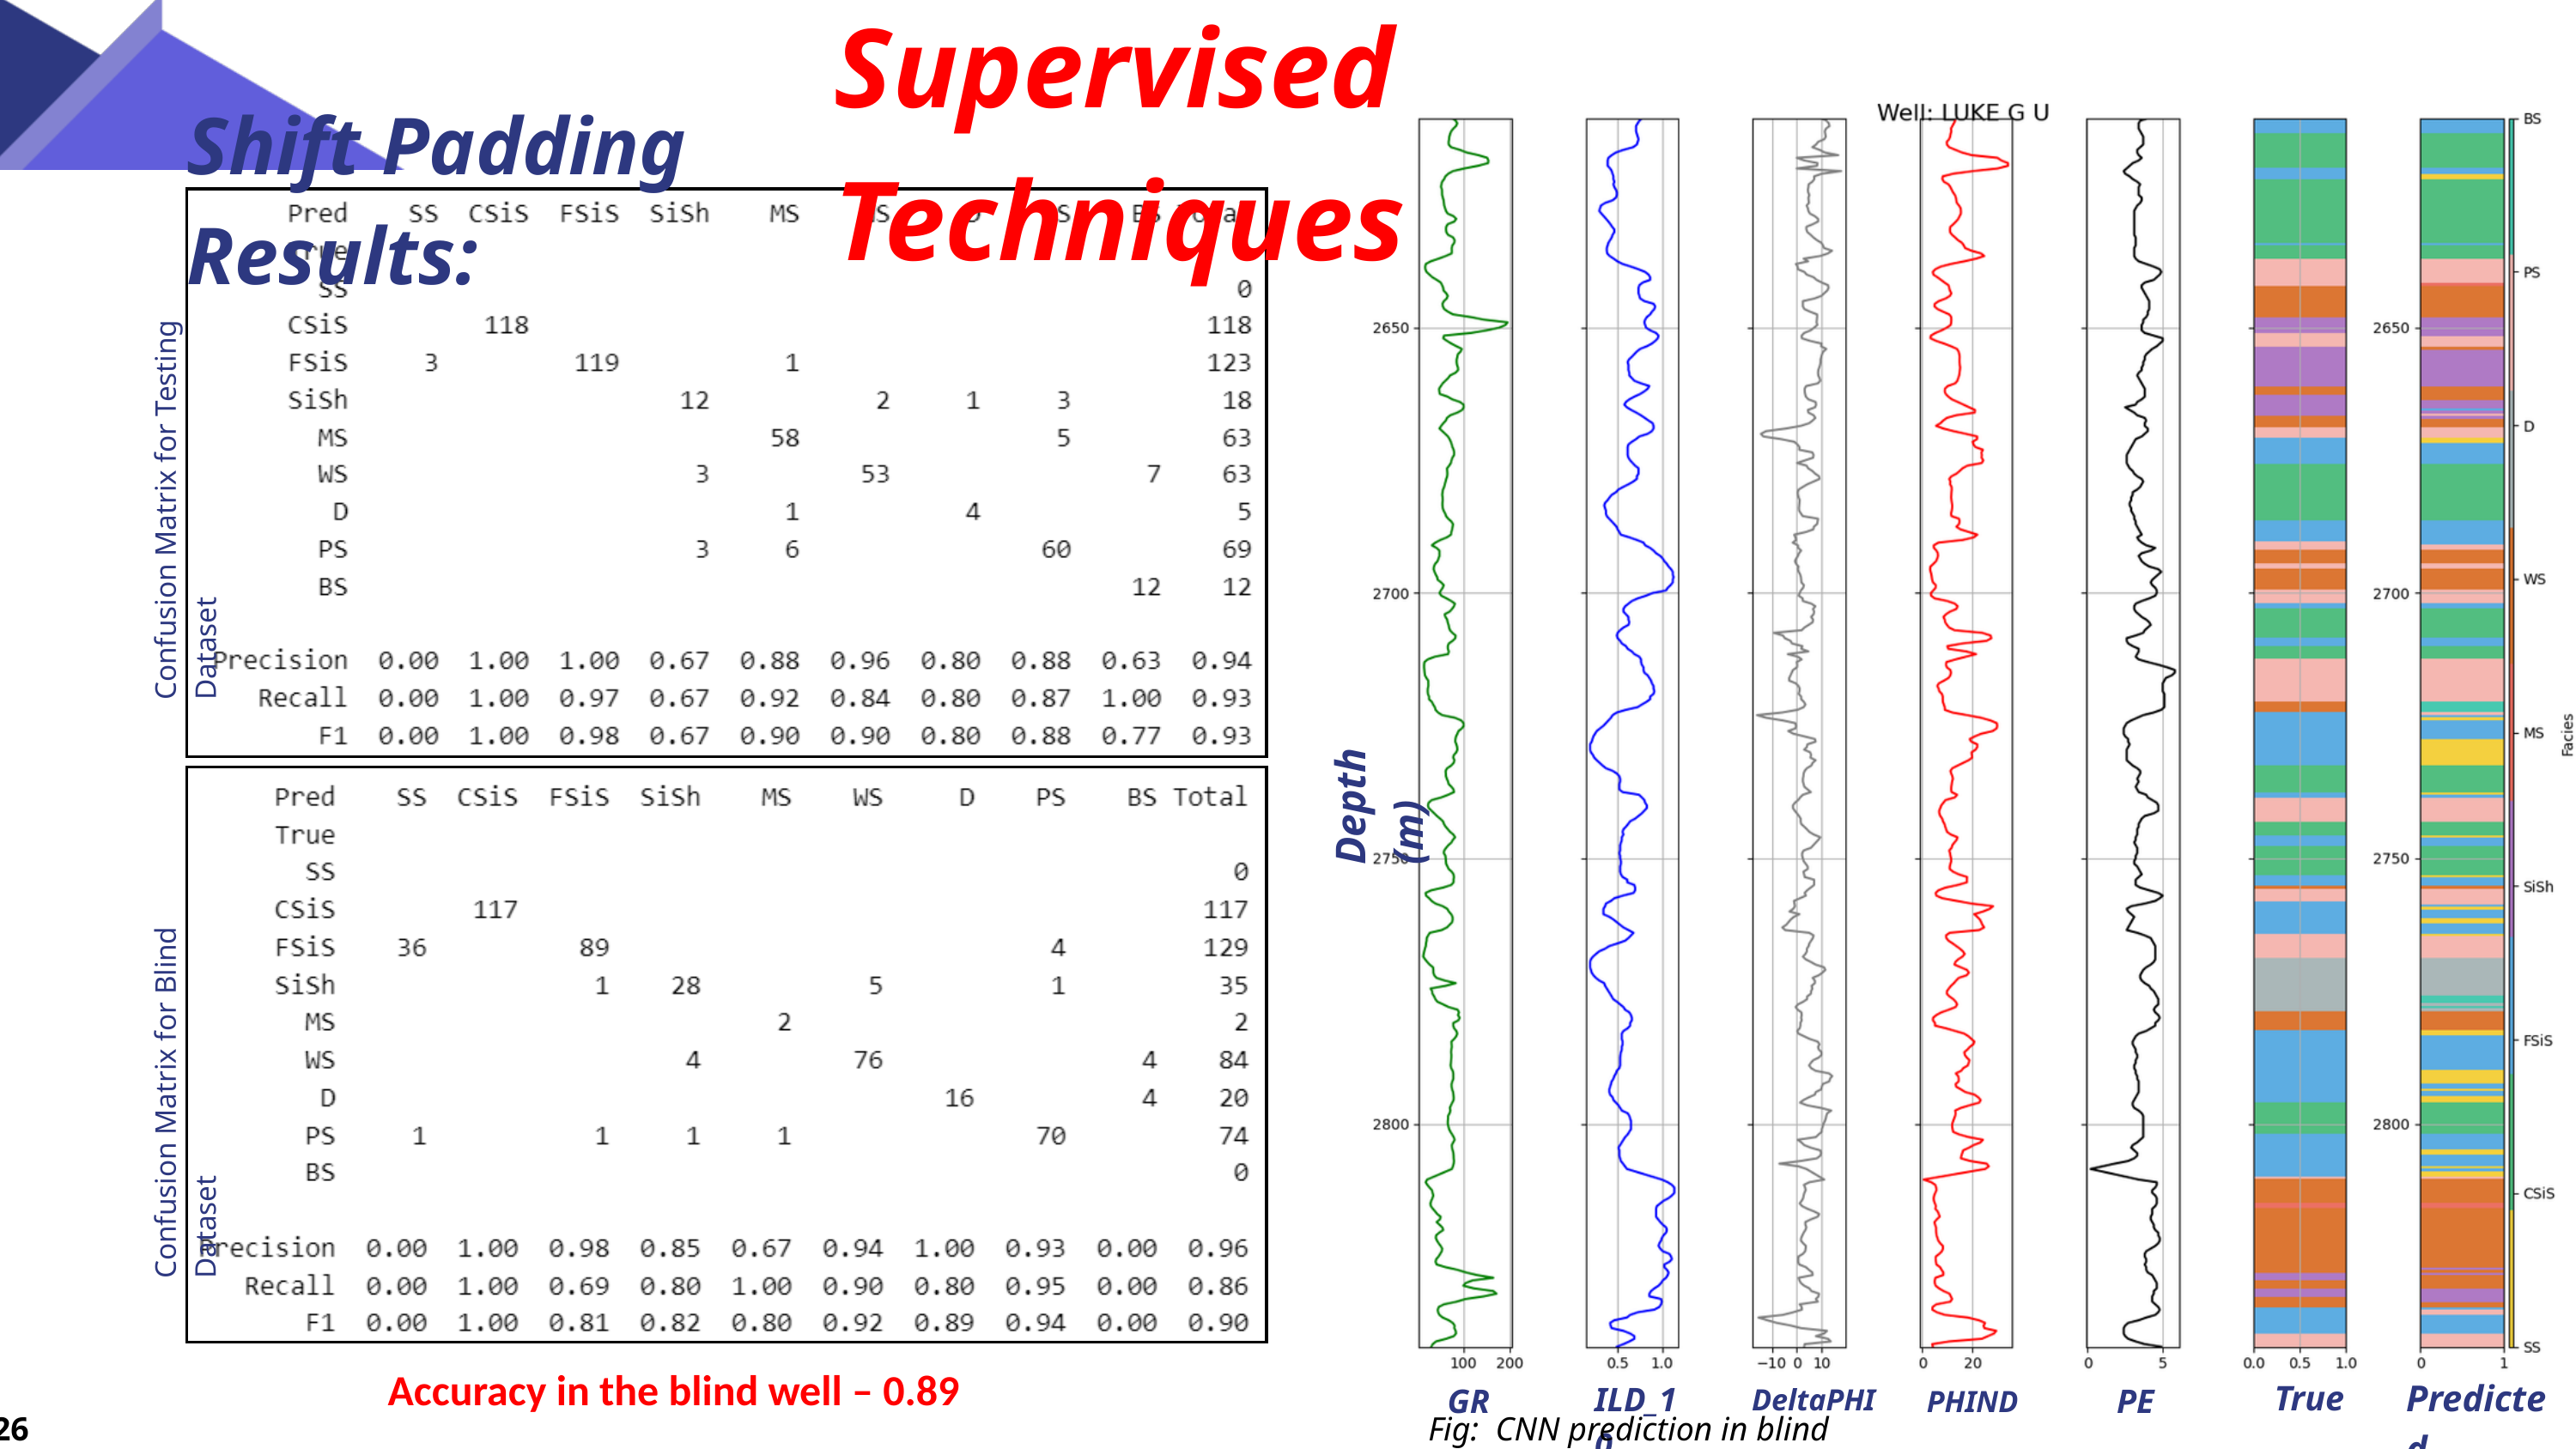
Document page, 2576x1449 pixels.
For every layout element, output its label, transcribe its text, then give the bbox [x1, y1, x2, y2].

text_box True [2274, 1370, 2348, 1418]
text_box [186, 767, 1267, 1343]
text_box 26 [0, 1402, 29, 1447]
text_box Shift Padding Results: [186, 80, 947, 301]
text_box Predicted [2406, 1368, 2550, 1449]
text_box PHIND [1926, 1377, 2030, 1419]
text_box [186, 283, 1267, 757]
text_box ILD_10 [1594, 1372, 1693, 1402]
text_box [0, 0, 407, 170]
text_box Fig: CNN prediction in blind well [1402, 1402, 1856, 1449]
text_box Supervised Techniques [834, 0, 1742, 283]
text_box GR [1447, 1373, 1503, 1402]
text_box [1370, 94, 2576, 1373]
text_box Confusion Matrix for Blind Dataset [141, 850, 222, 1279]
text_box DeltaPHI [1752, 1375, 1880, 1417]
text_box Depth (m) [1315, 695, 1431, 865]
text_box Accuracy in the blind well – 0.89 [374, 1356, 1009, 1422]
text_box PE [2116, 1373, 2172, 1420]
text_box Confusion Matrix for Testing Dataset [141, 245, 222, 700]
